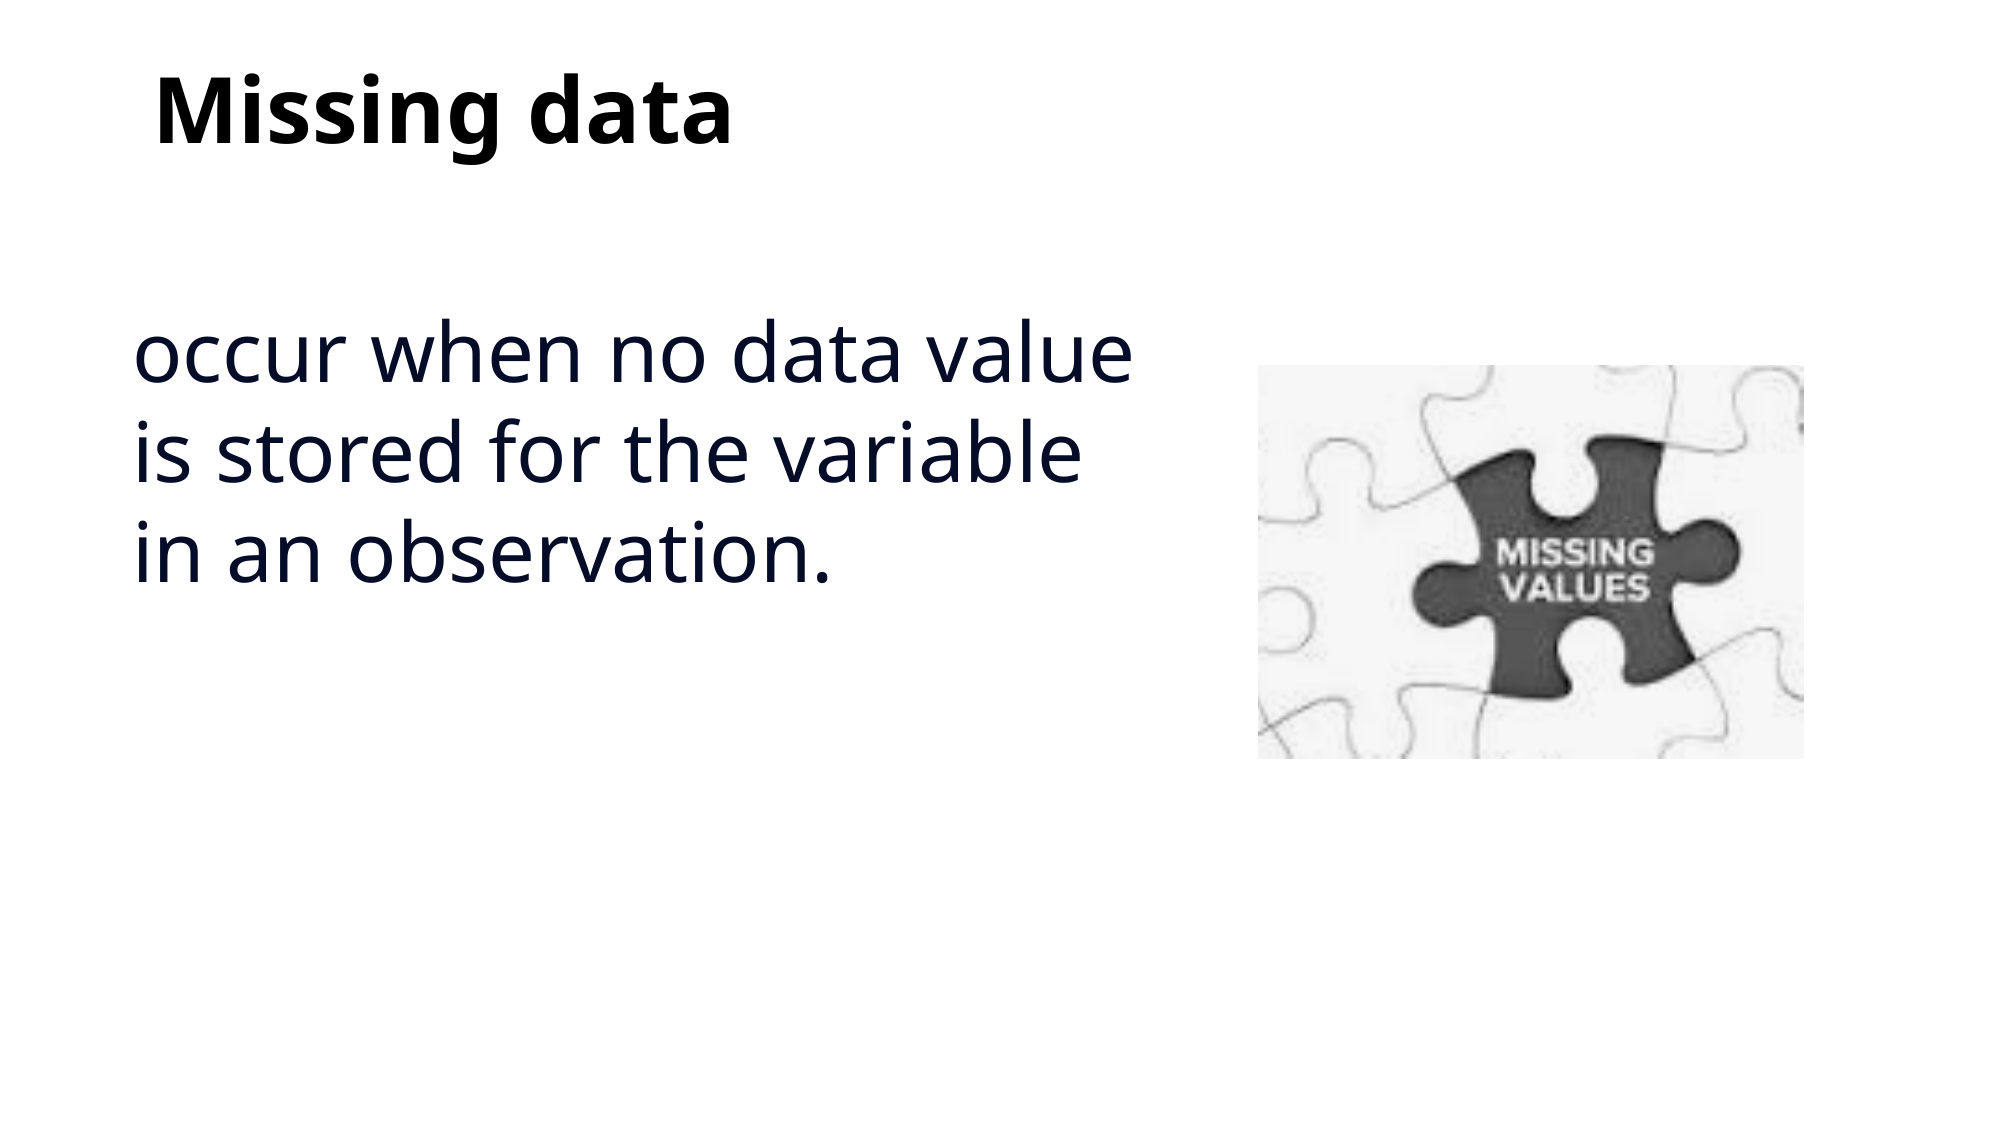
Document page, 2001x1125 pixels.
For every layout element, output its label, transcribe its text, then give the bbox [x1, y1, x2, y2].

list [1258, 365, 1804, 760]
title Missing data [137, 59, 1863, 278]
text_box occur when no data value is stored for the variable in an observation. [117, 291, 1178, 607]
